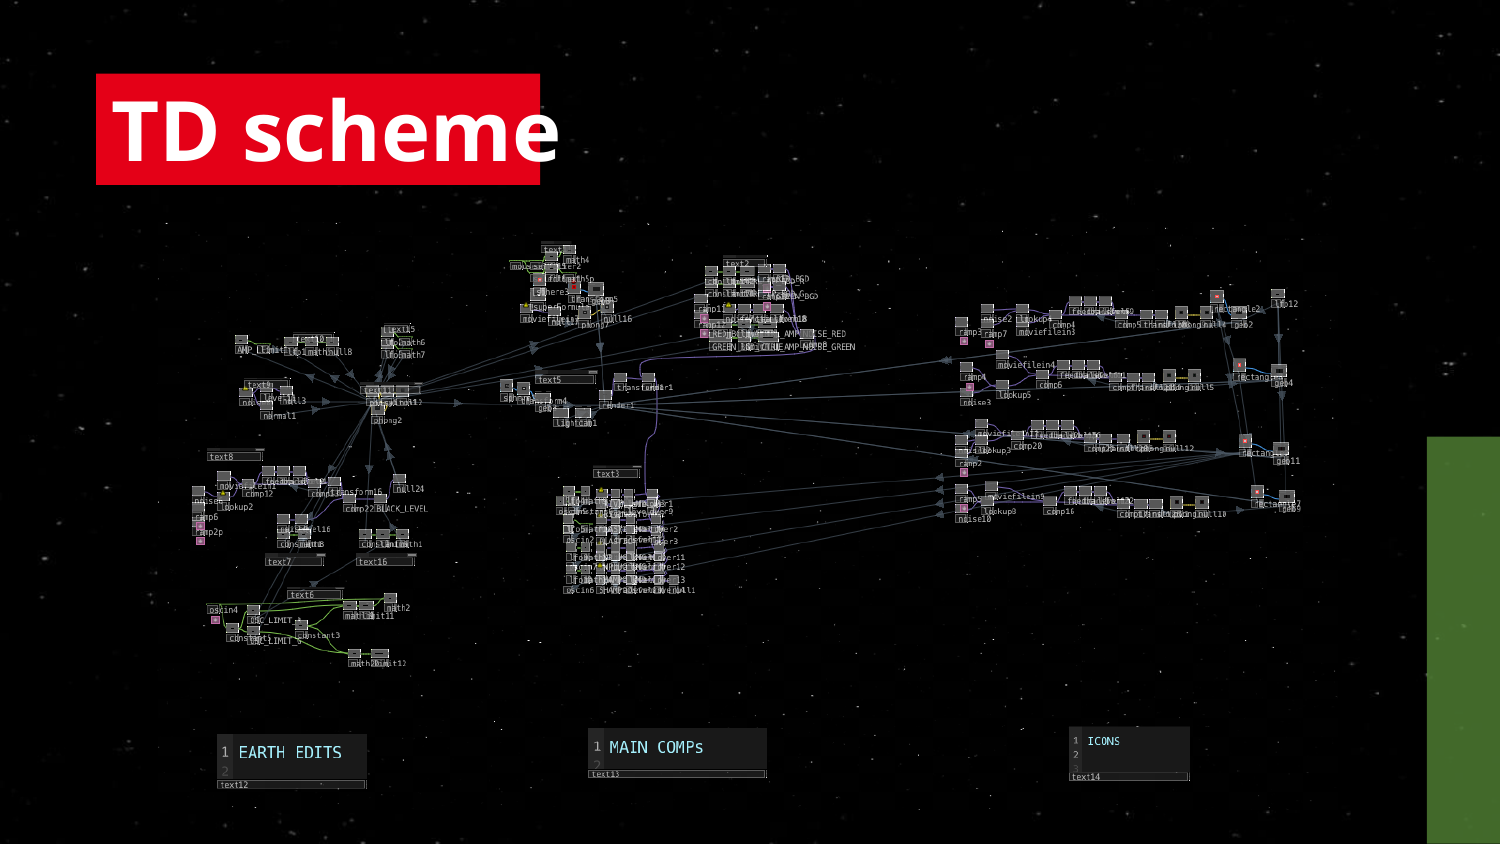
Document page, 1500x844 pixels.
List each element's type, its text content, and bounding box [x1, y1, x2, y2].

text_box TD scheme [96, 63, 1269, 194]
picture [0, 0, 1500, 844]
text_box [1426, 436, 1500, 844]
